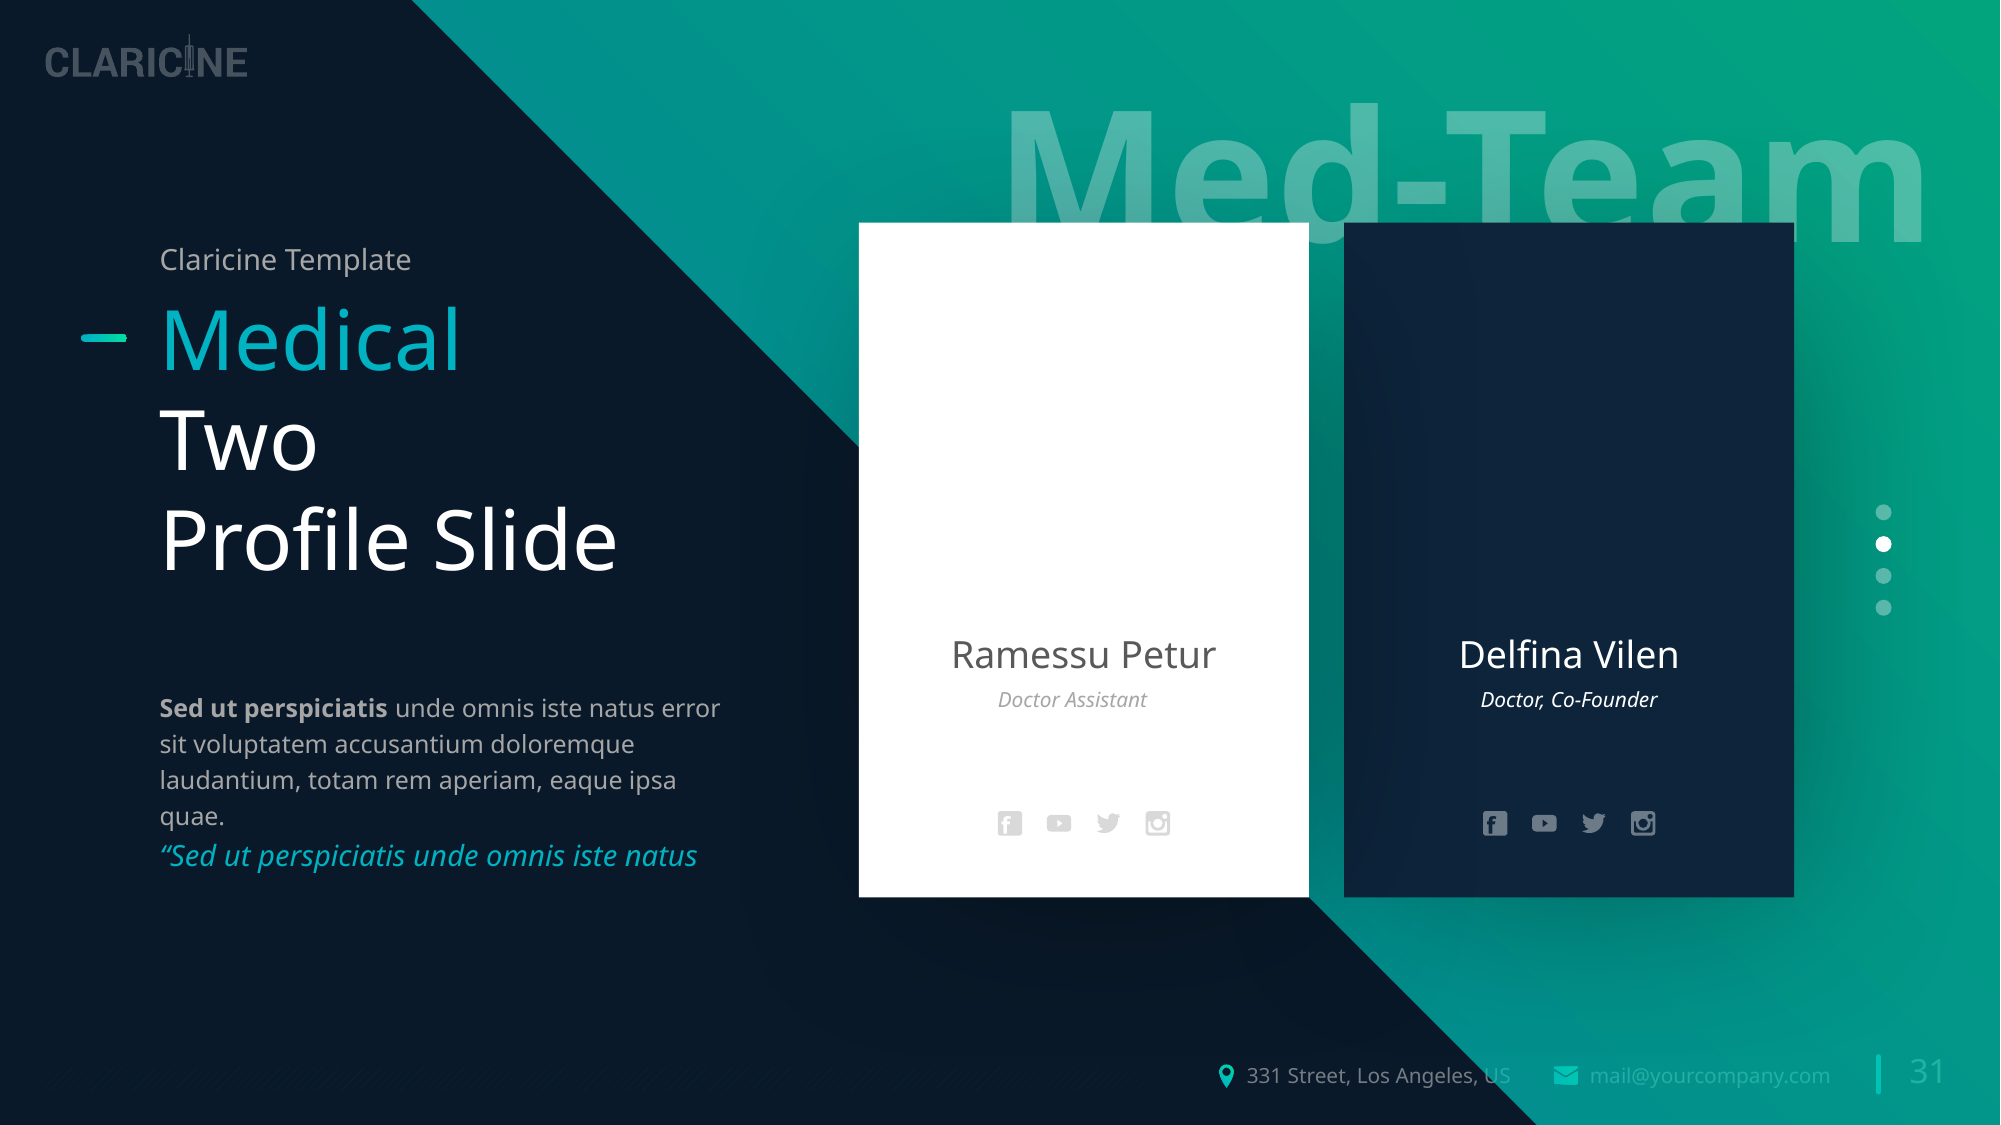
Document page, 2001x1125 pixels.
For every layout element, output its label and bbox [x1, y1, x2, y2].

text_box [79, 333, 128, 343]
text_box [144, 679, 412, 877]
text_box [144, 234, 412, 598]
picture [412, 0, 2000, 1125]
